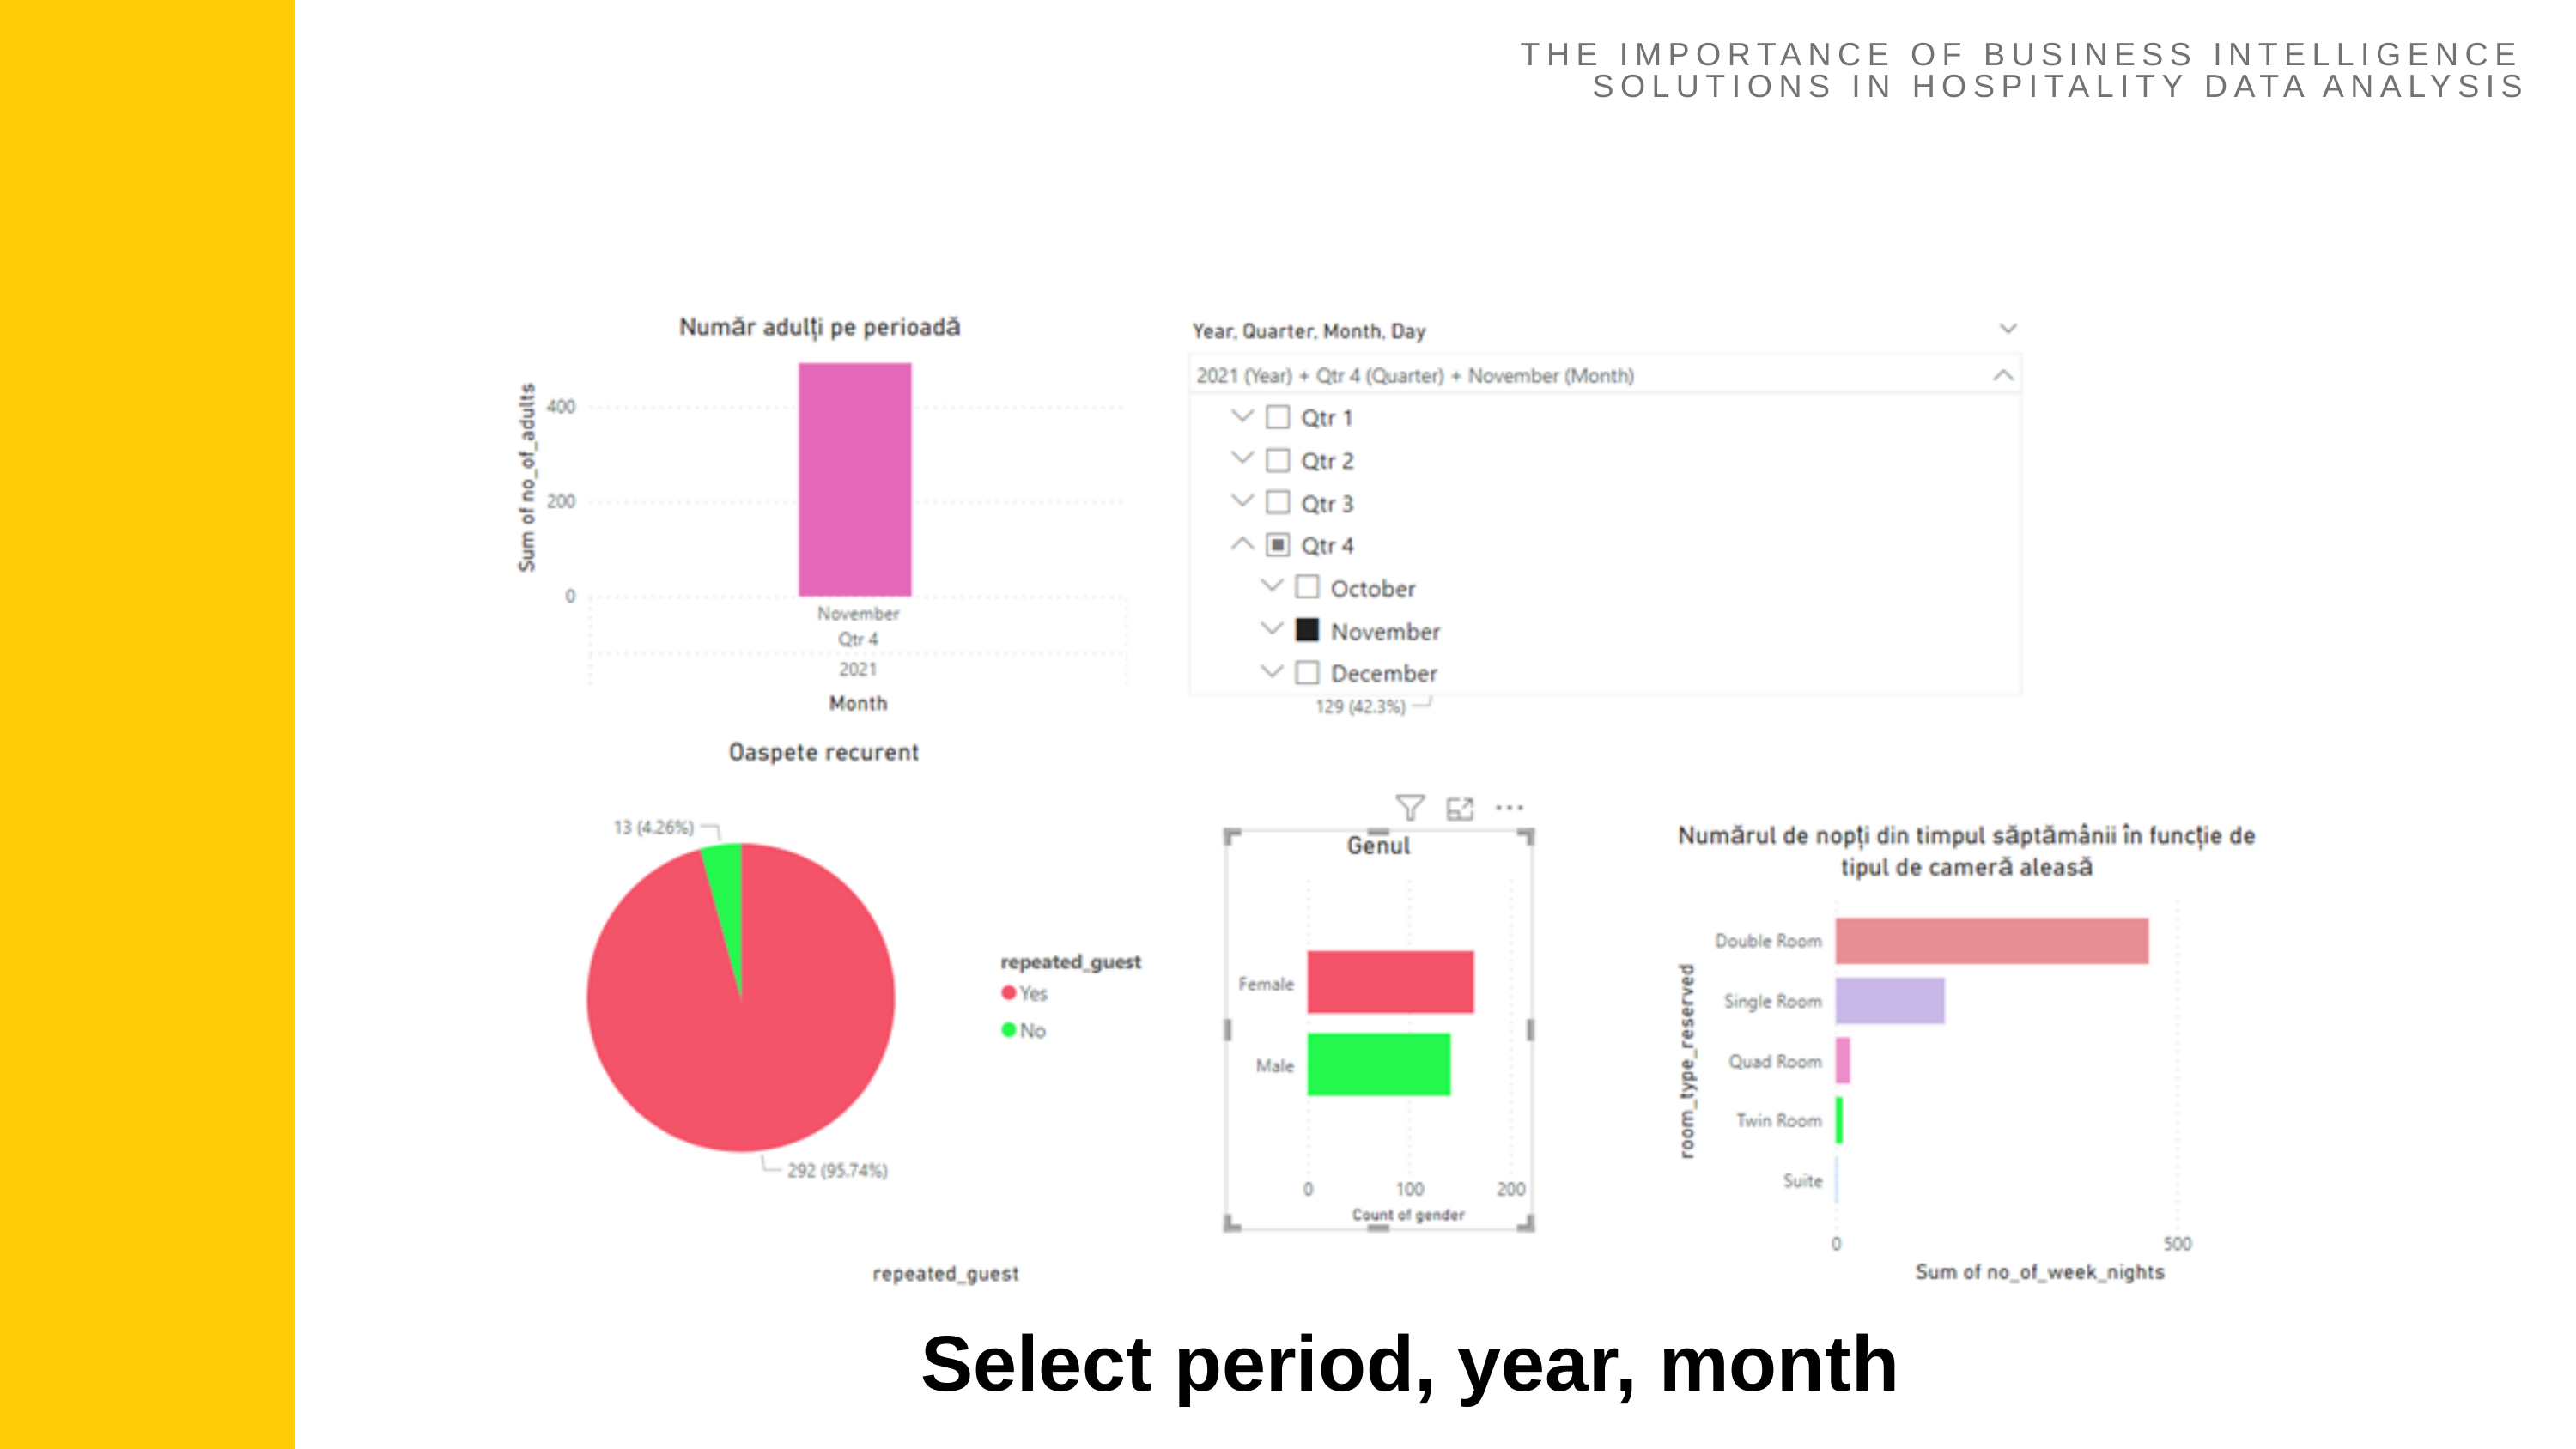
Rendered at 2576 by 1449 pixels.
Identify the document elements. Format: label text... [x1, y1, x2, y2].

text_box [483, 280, 2339, 1304]
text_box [0, 0, 295, 1449]
text_box Select period, year, month [301, 1317, 2552, 1407]
text_box THE IMPORTANCE OF BUSINESS INTELLIGENCE SOLUTIONS IN HOSPITALITY DATA ANALYSIS [1417, 39, 2524, 105]
